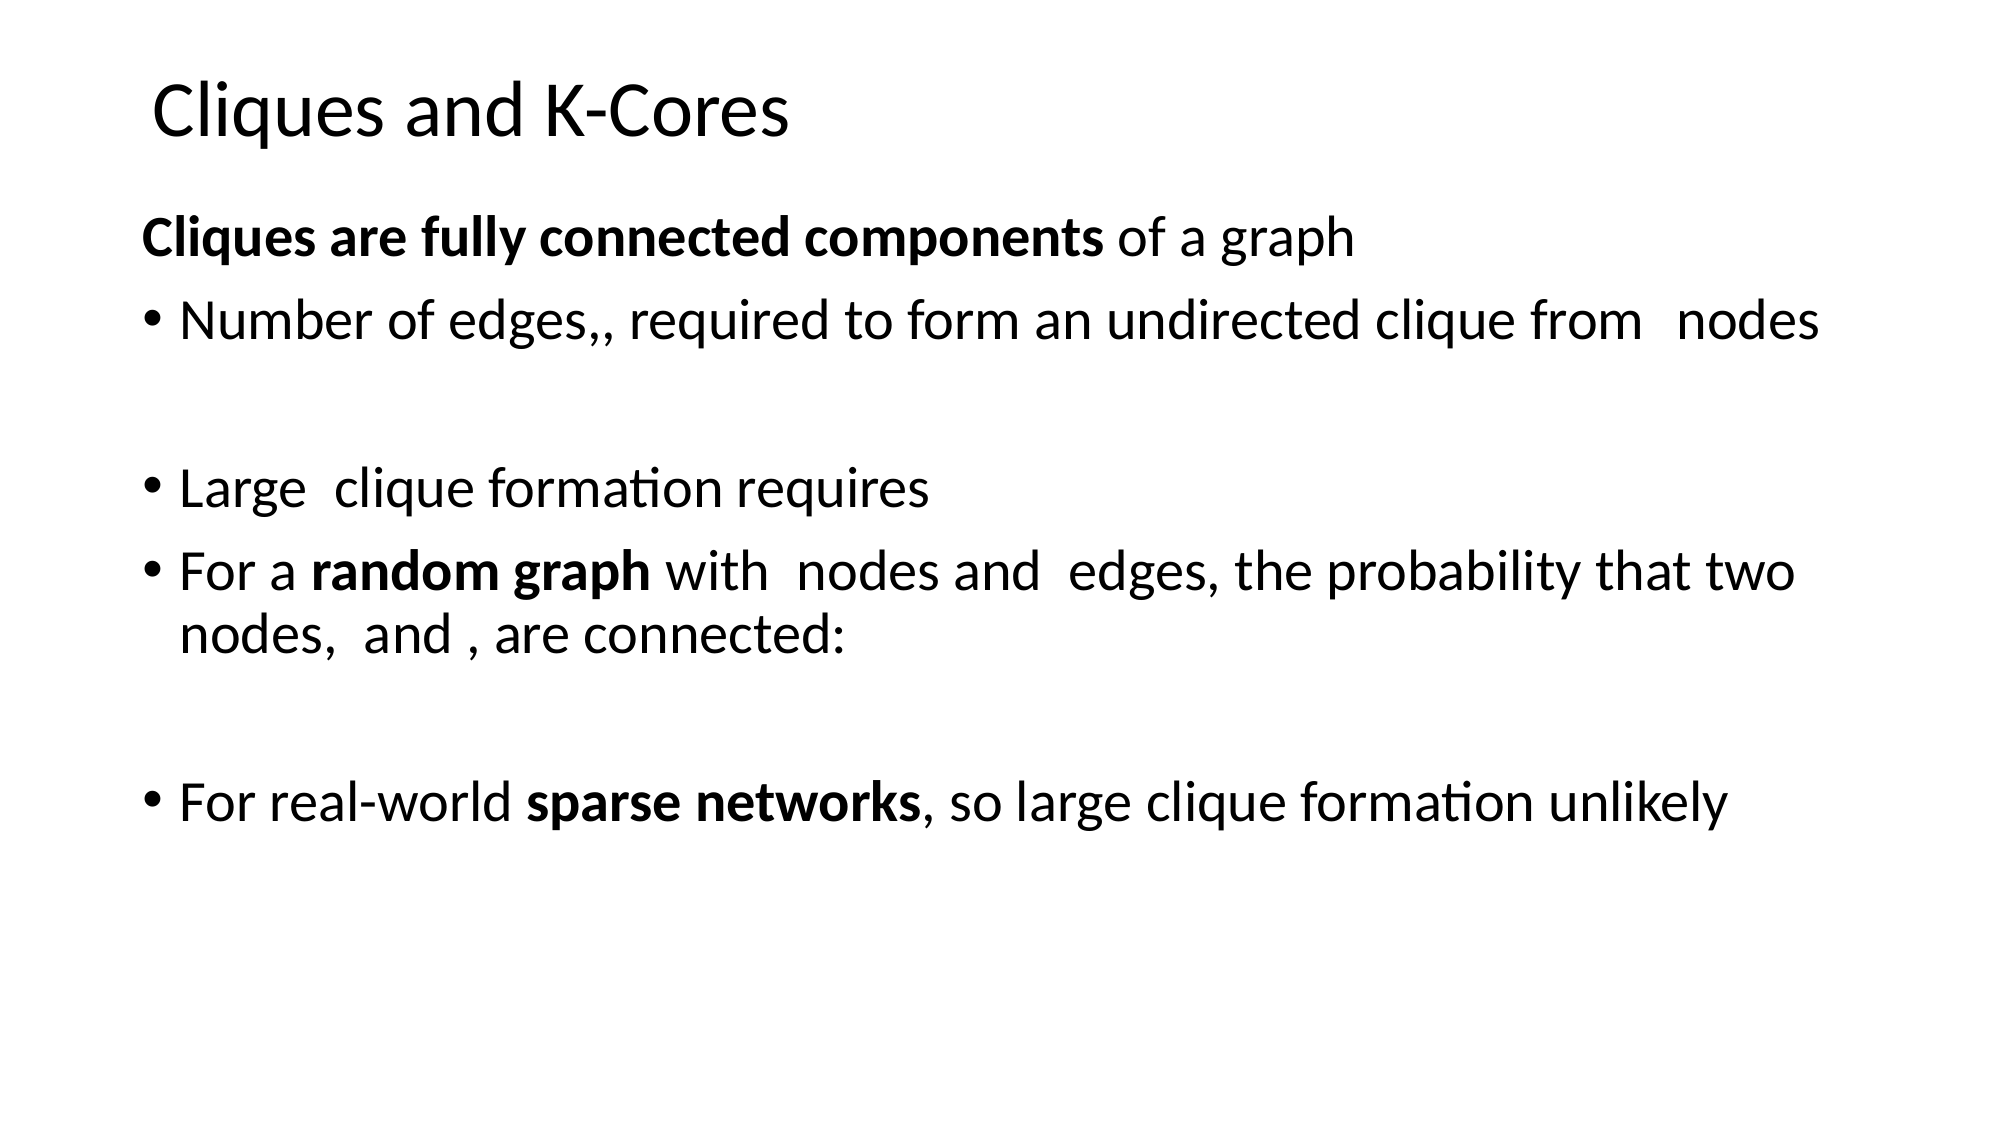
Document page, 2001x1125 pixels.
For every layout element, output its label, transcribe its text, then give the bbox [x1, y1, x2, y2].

title Cliques and K-Cores [137, 59, 1863, 162]
